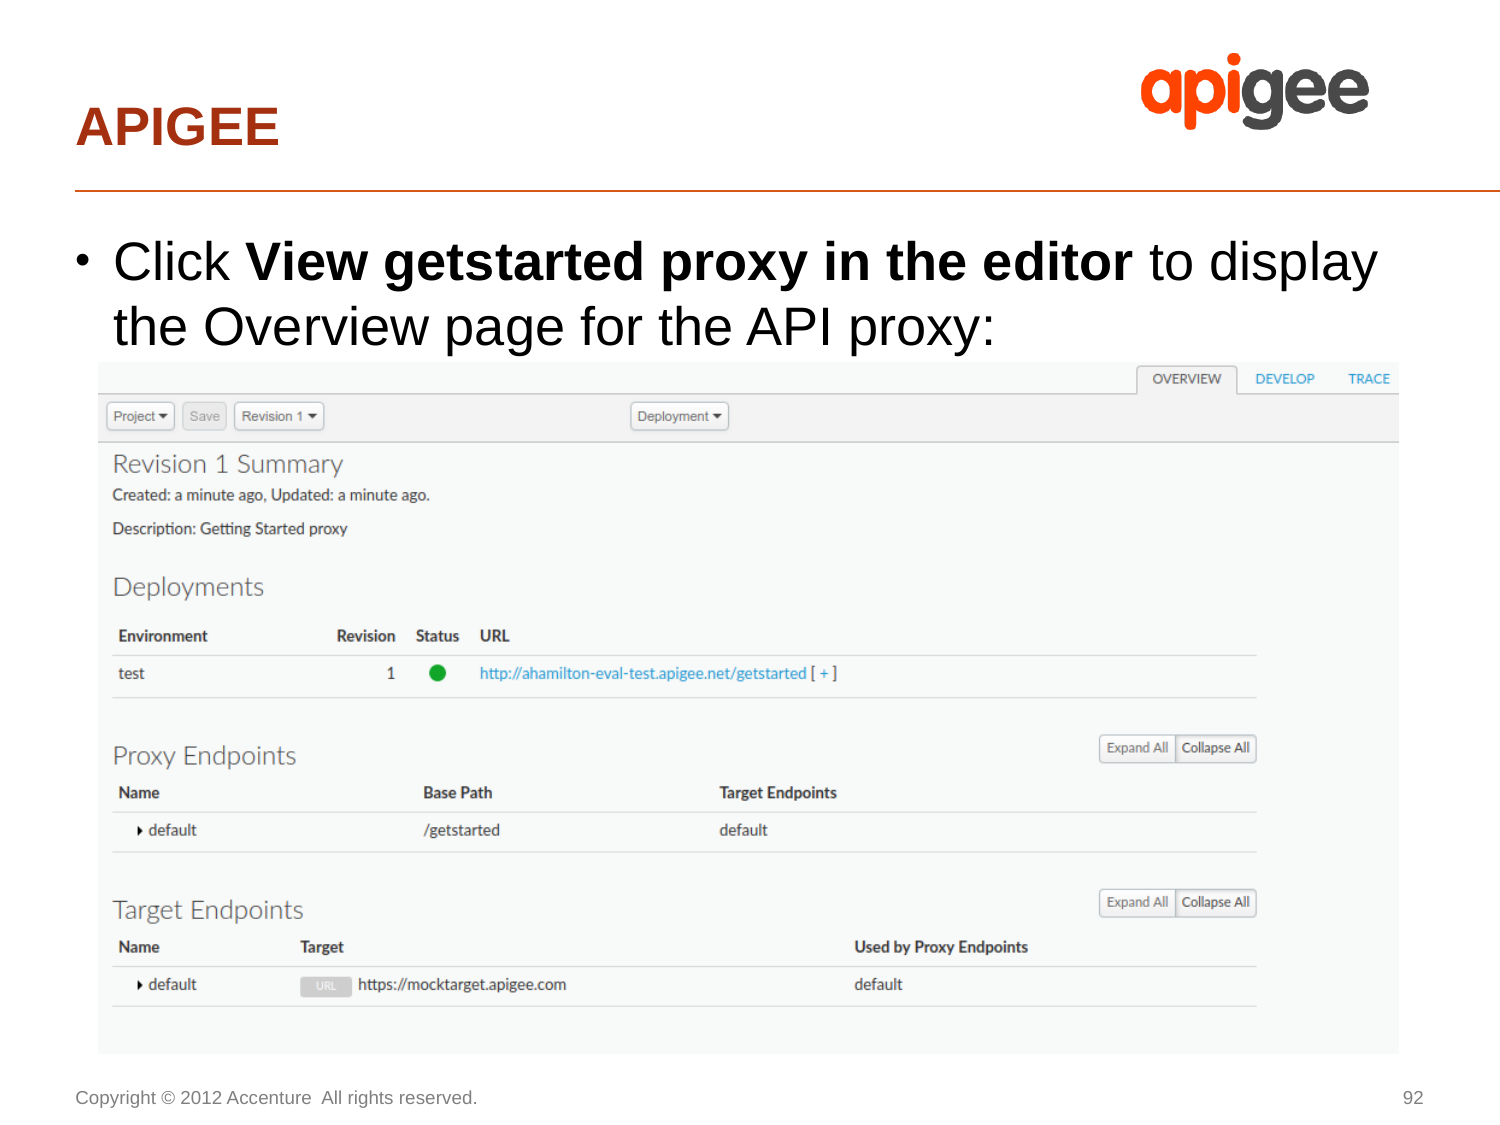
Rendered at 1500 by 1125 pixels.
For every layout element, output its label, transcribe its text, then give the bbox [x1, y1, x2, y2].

list Click View getstarted proxy in the editor to display the Overview page for the API proxy: [75, 226, 1425, 388]
title APIGEE [75, 27, 1422, 157]
picture [97, 362, 1399, 1054]
